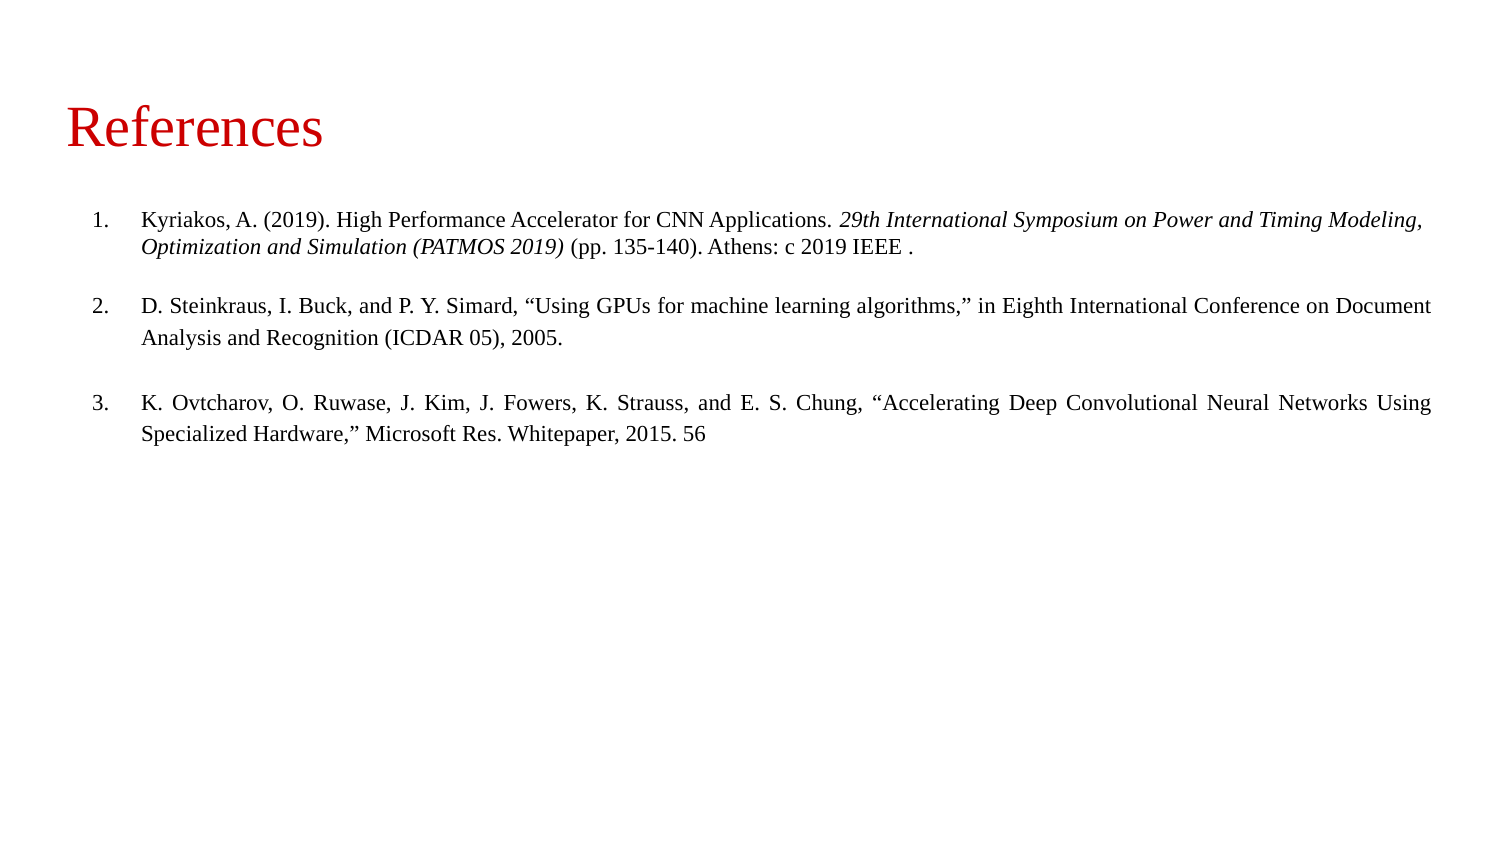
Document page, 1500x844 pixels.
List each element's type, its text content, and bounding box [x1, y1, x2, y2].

title References [51, 72, 1449, 167]
list Kyriakos, A. (2019). High Performance Accelerator for CNN Applications. 29th International Symposium on Power and Timing Modeling, Optimization and Simulation (PATMOS 2019) (pp. 135-140). Athens: c 2019 IEEE . D. Steinkraus, I. Buck, and P. Y. Simard, “Using GPUs for machine learning algorithms,” in Eighth International Conference on Document Analysis and Recognition (ICDAR 05), 2005. K. Ovtcharov, O. Ruwase, J. Kim, J. Fowers, K. Strauss, and E. S. Chung, “Accelerating Deep Convolutional Neural Networks Using Specialized Hardware,” Microsoft Res. Whitepaper, 2015. 56 [51, 189, 1449, 750]
